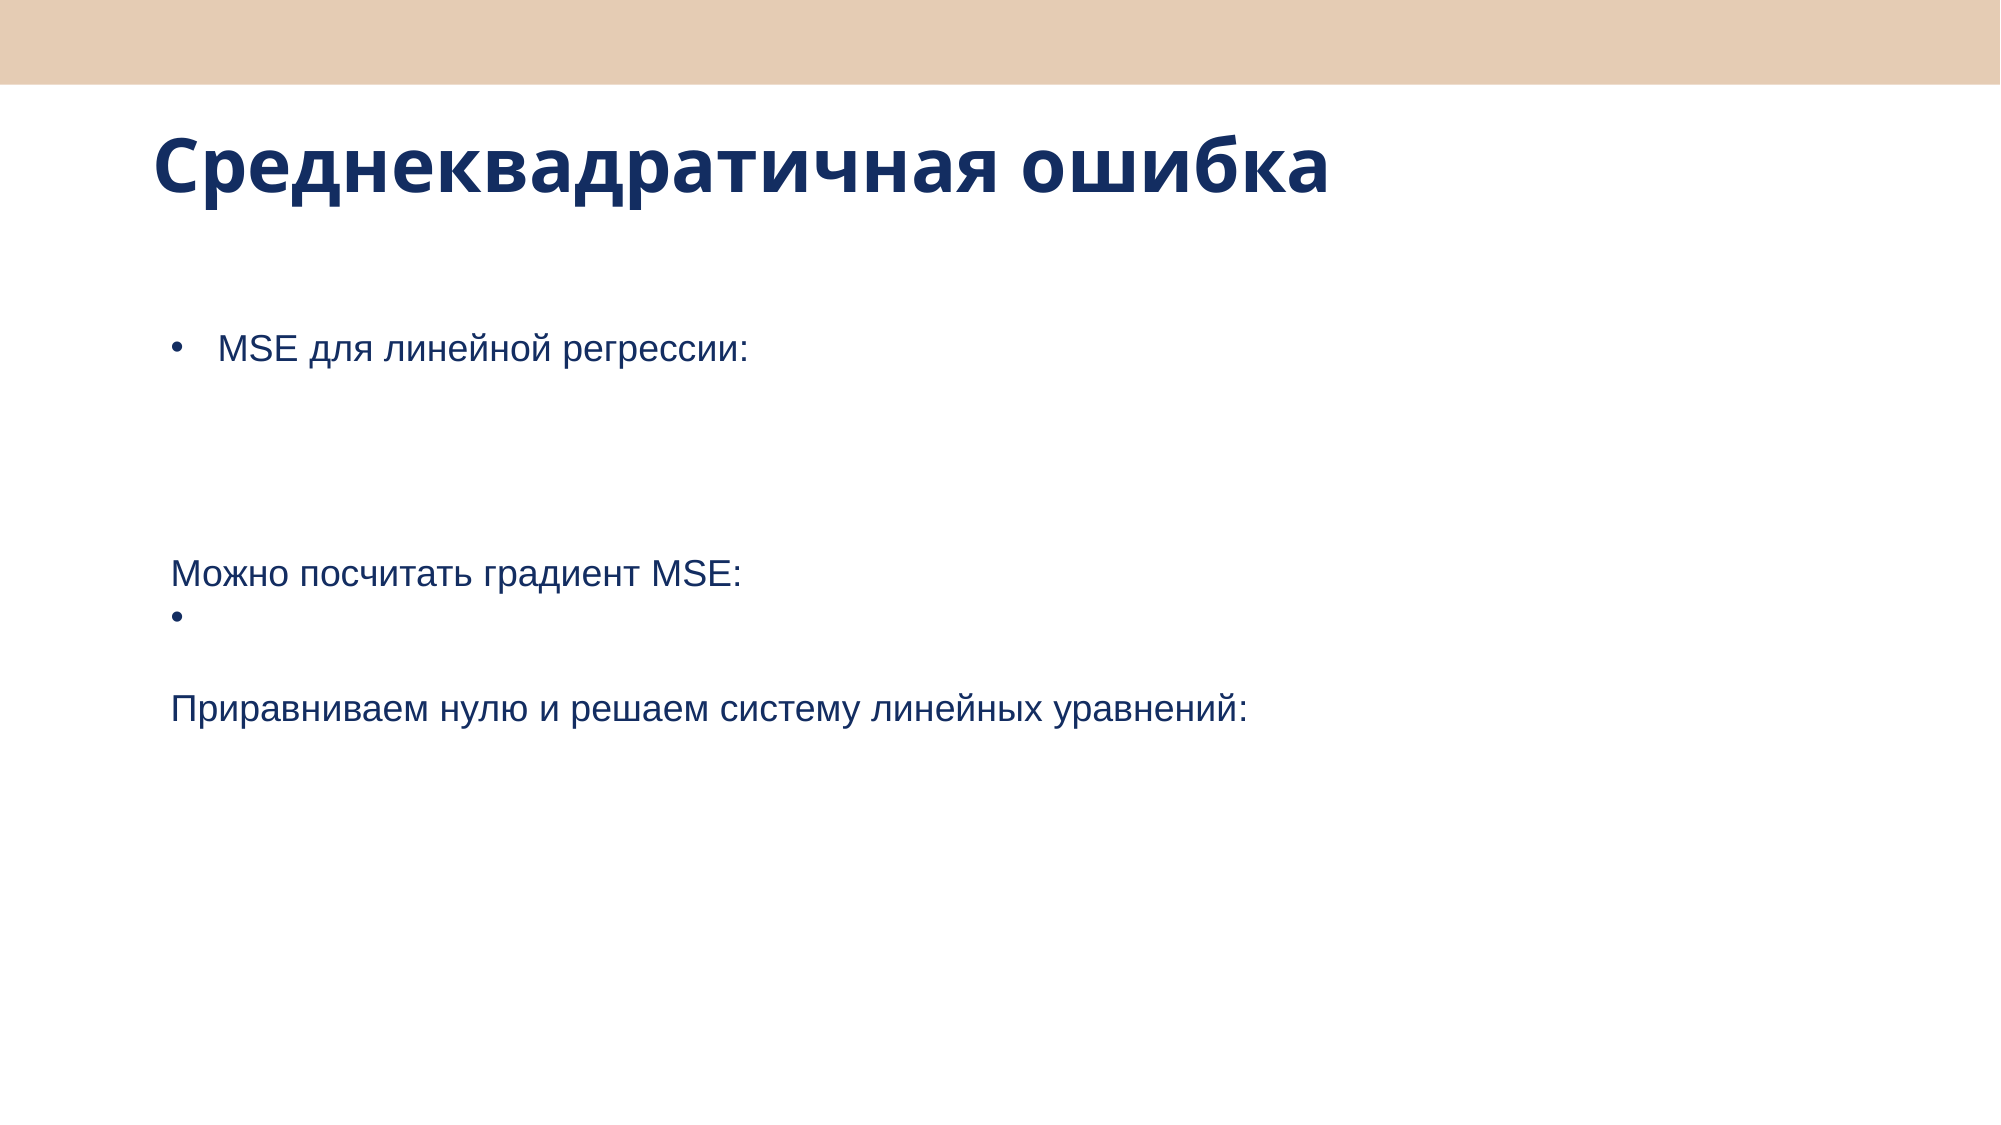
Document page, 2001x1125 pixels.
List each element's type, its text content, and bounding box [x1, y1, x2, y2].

title Среднеквадратичная ошибка [137, 59, 1863, 278]
